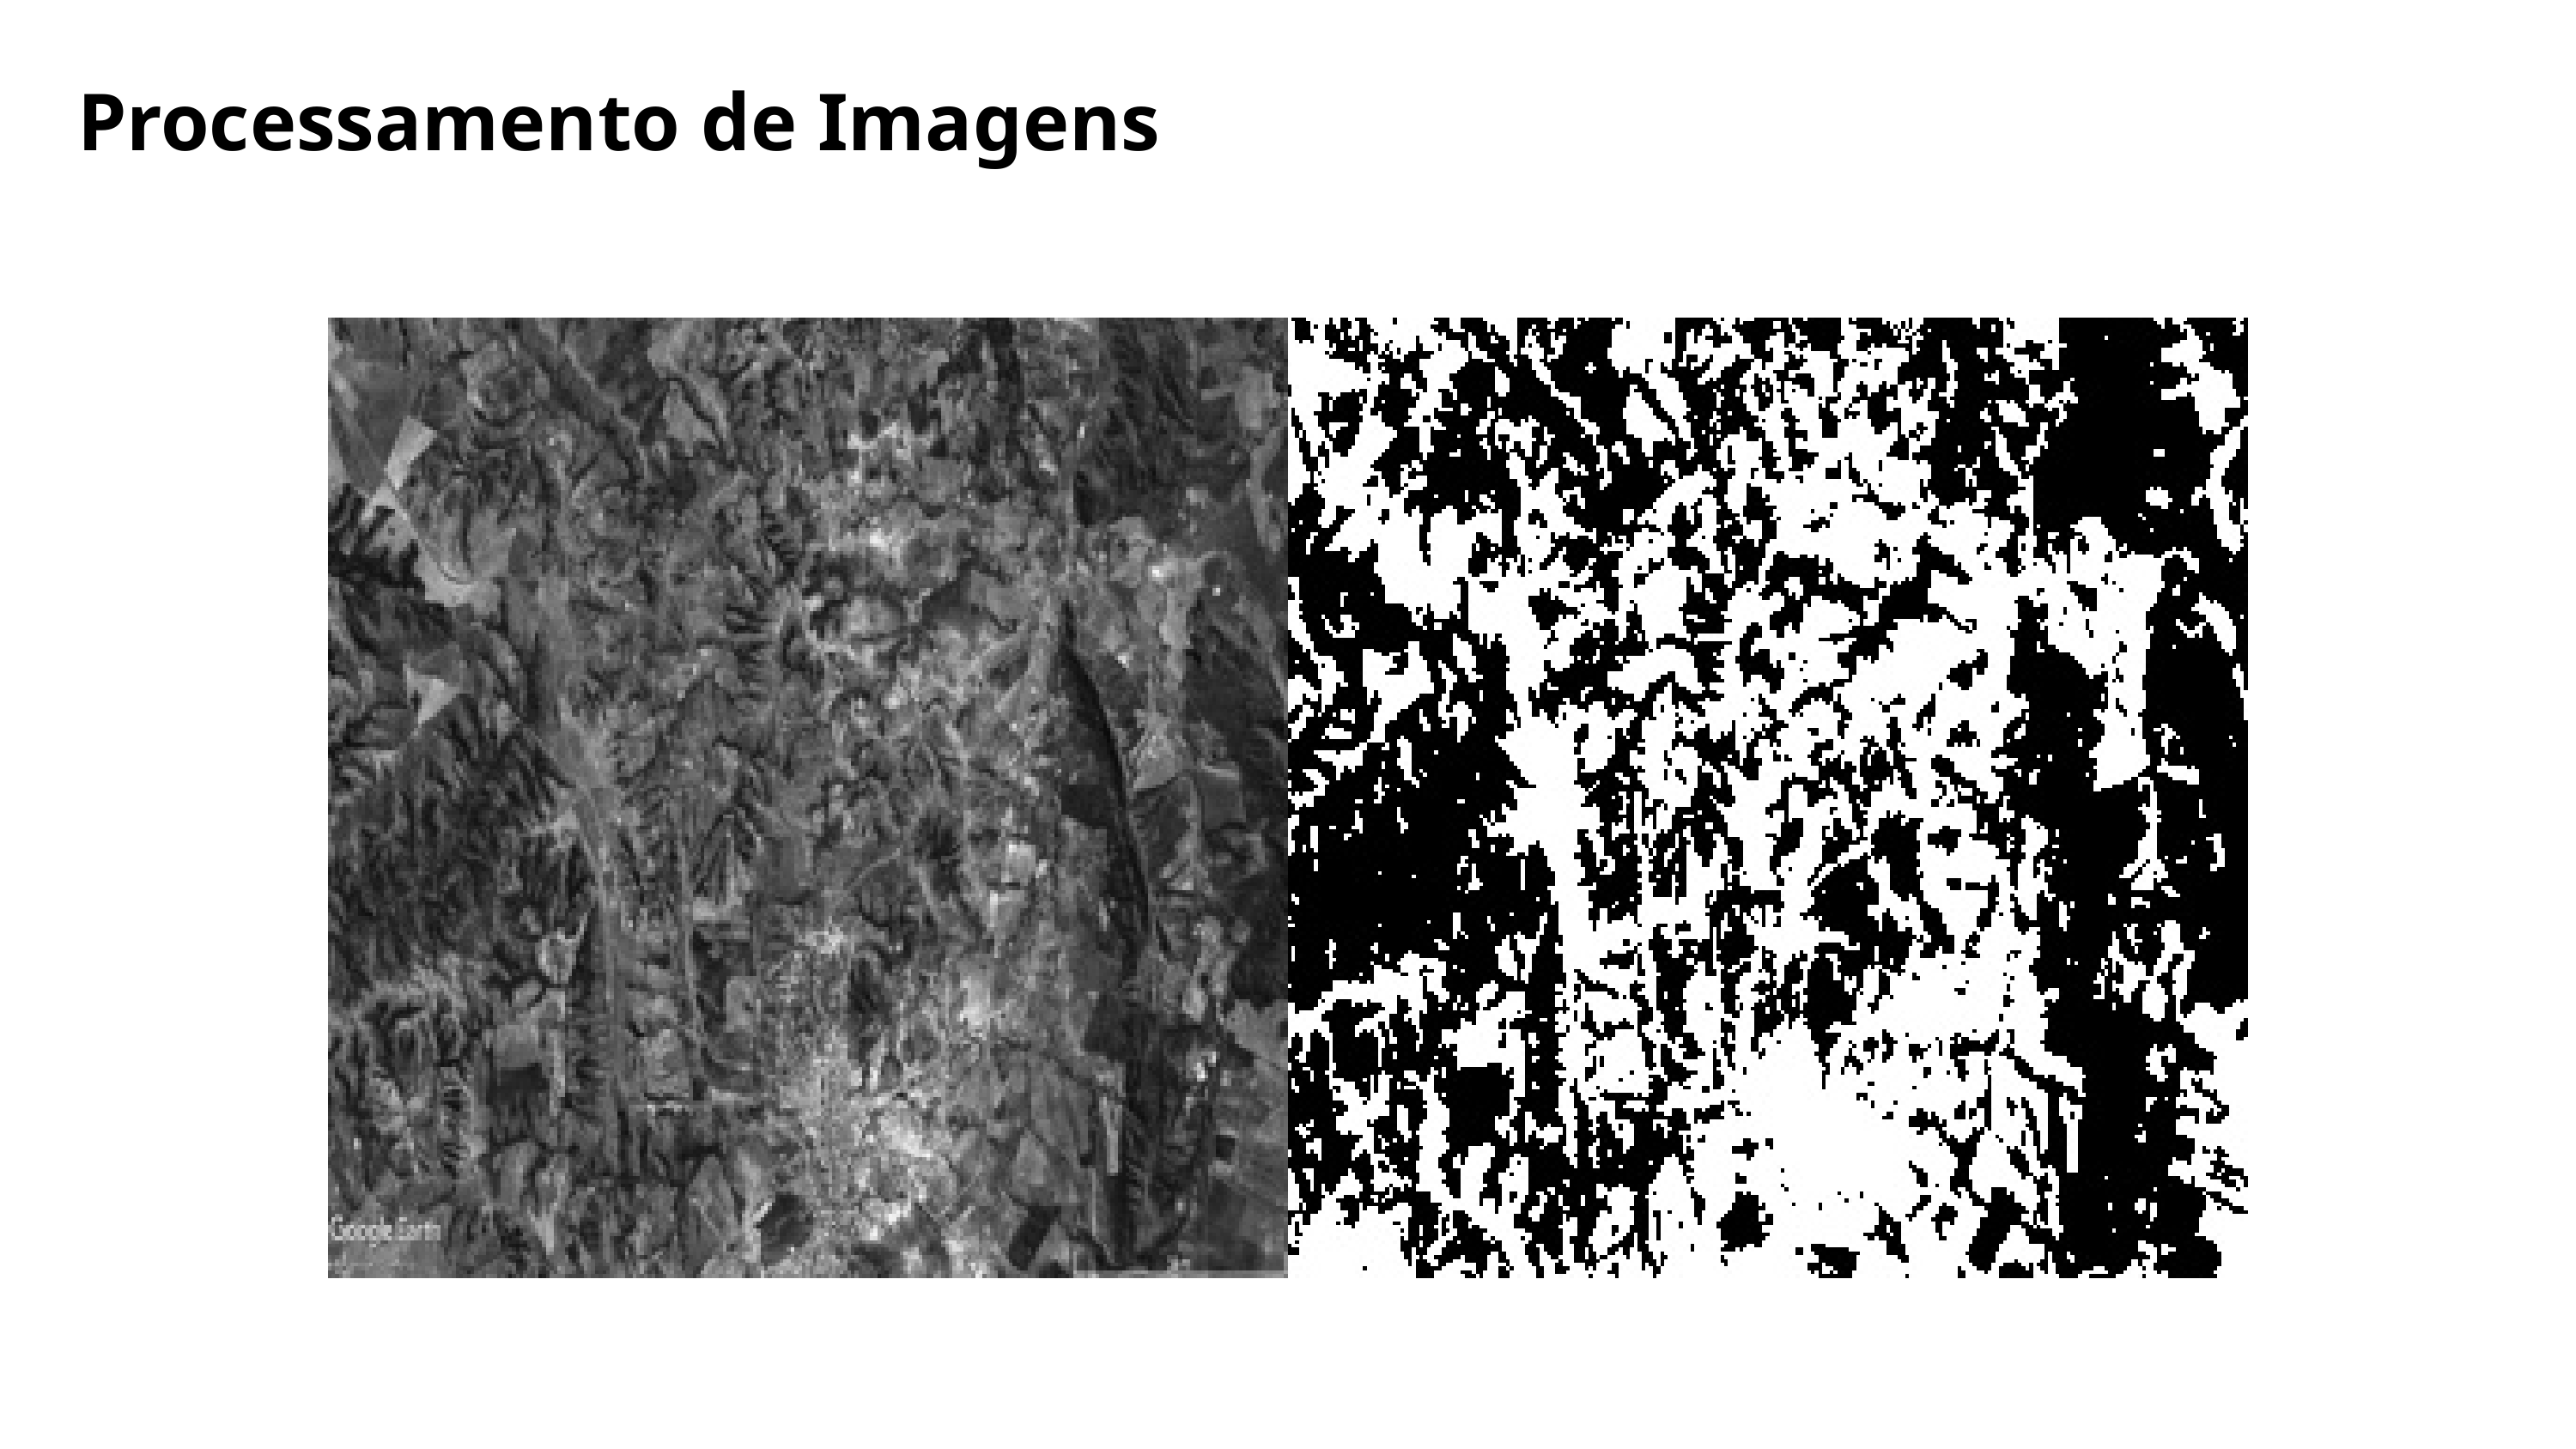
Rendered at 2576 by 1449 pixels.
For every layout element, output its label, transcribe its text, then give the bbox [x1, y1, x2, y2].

title Processamento de Imagens [64, 39, 2510, 200]
picture [327, 318, 2249, 1278]
